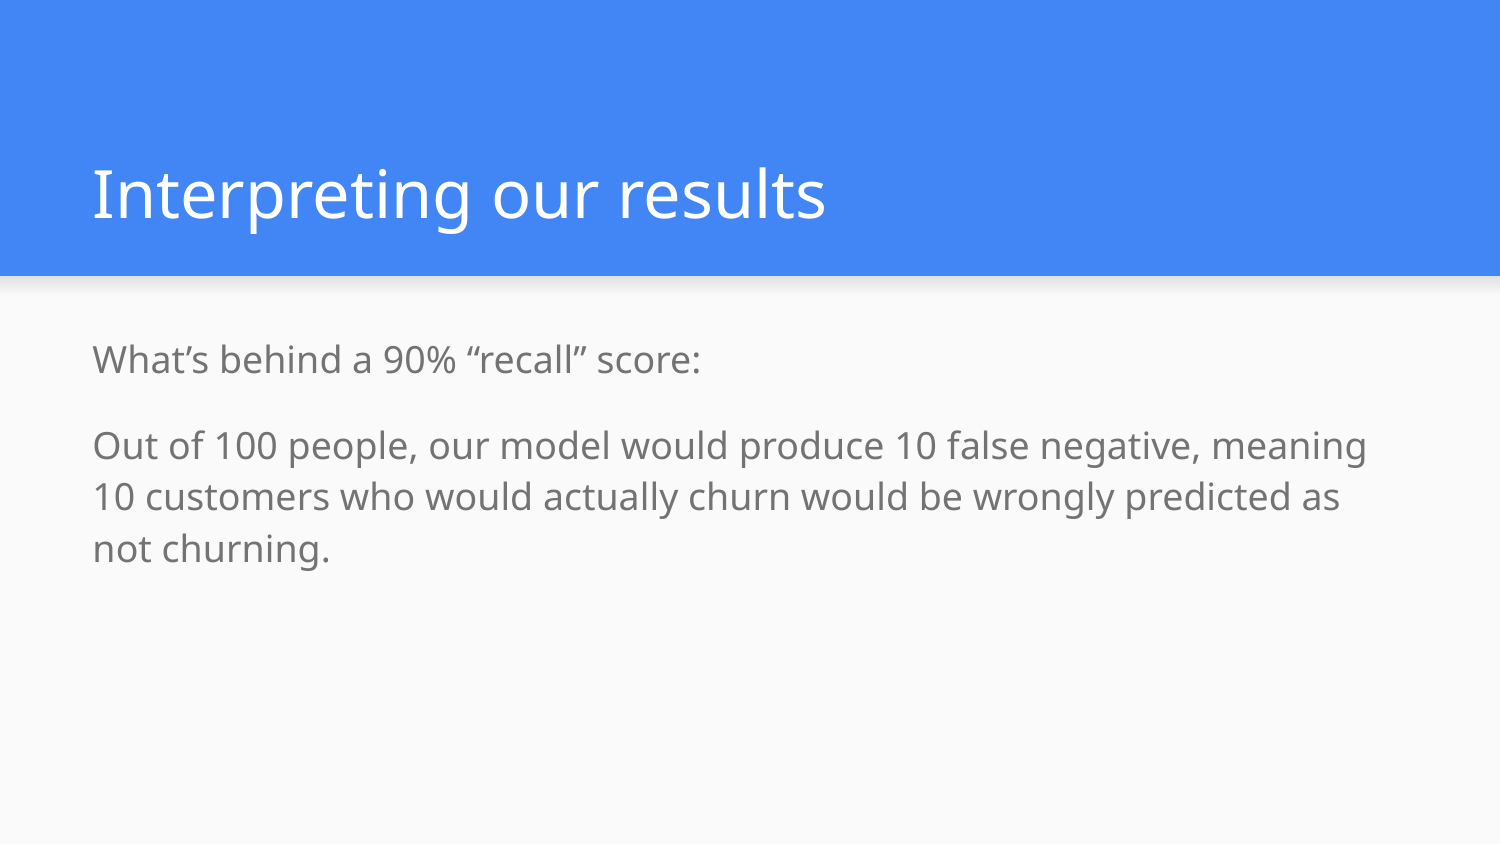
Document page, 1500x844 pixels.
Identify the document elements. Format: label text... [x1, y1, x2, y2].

list What’s behind a 90% “recall” score: Out of 100 people, our model would produce 10 false negative, meaning 10 customers who would actually churn would be wrongly predicted as not churning. [77, 314, 1427, 760]
title Interpreting our results [77, 121, 1427, 248]
